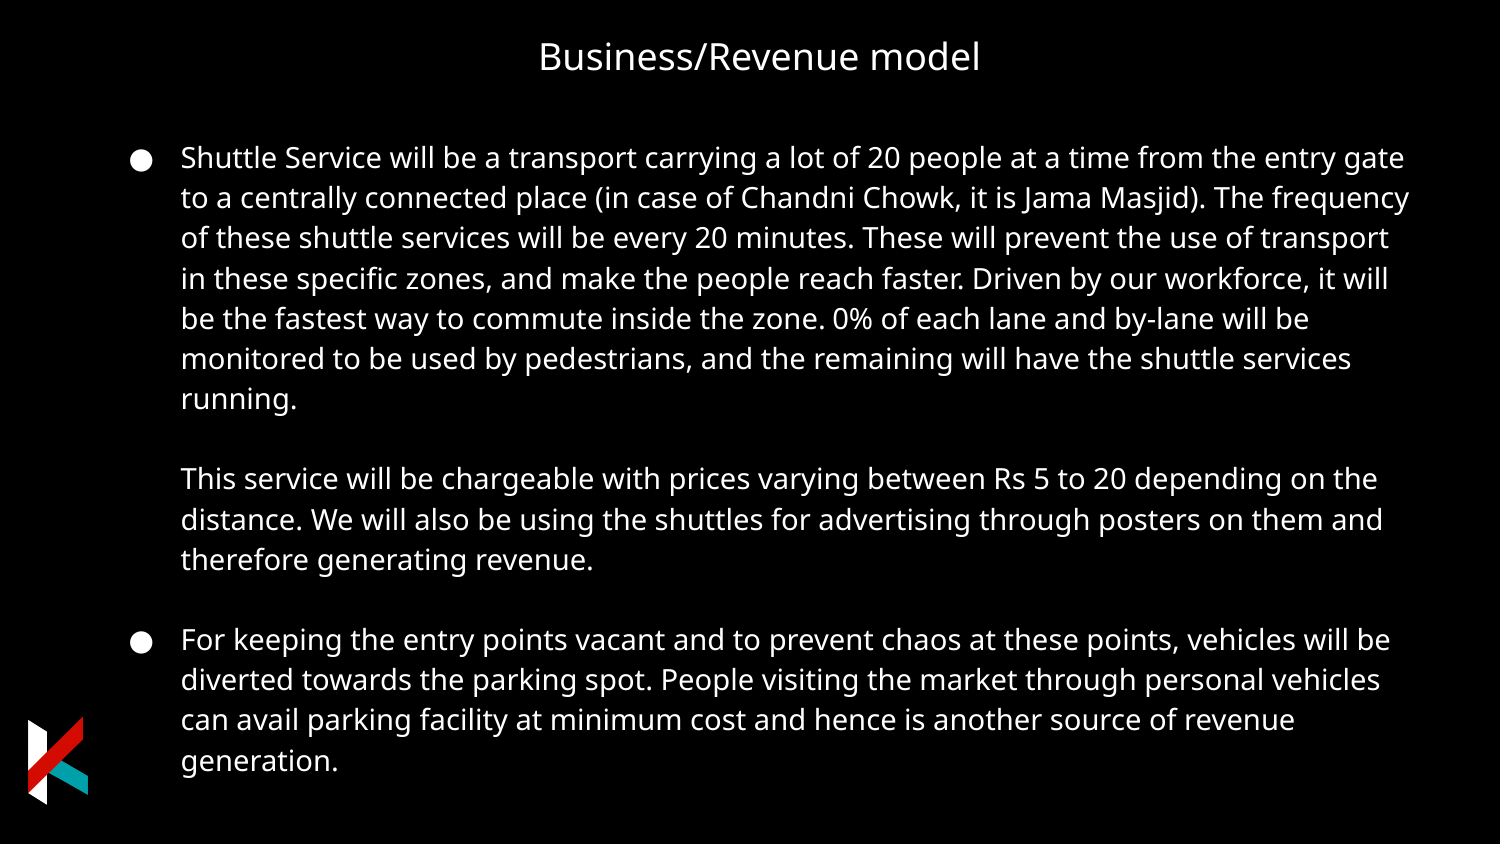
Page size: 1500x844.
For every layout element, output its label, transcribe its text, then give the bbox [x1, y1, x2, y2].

text_box Business/Revenue model [68, 18, 1452, 94]
text_box Shuttle Service will be a transport carrying a lot of 20 people at a time from the entry gate to a centrally connected place (in case of Chandni Chowk, it is Jama Masjid). The frequency of these shuttle services will be every 20 minutes. These will prevent the use of transport in these specific zones, and make the people reach faster. Driven by our workforce, it will be the fastest way to commute inside the zone. 0% of each lane and by-lane will be monitored to be used by pedestrians, and the remaining will have the shuttle services running. This service will be chargeable with prices varying between Rs 5 to 20 depending on the distance. We will also be using the shuttles for advertising through posters on them and therefore generating revenue. For keeping the entry points vacant and to prevent chaos at these points, vehicles will be diverted towards the parking spot. People visiting the market through personal vehicles can avail parking facility at minimum cost and hence is another source of revenue generation. [90, 119, 1430, 734]
picture [28, 716, 88, 805]
